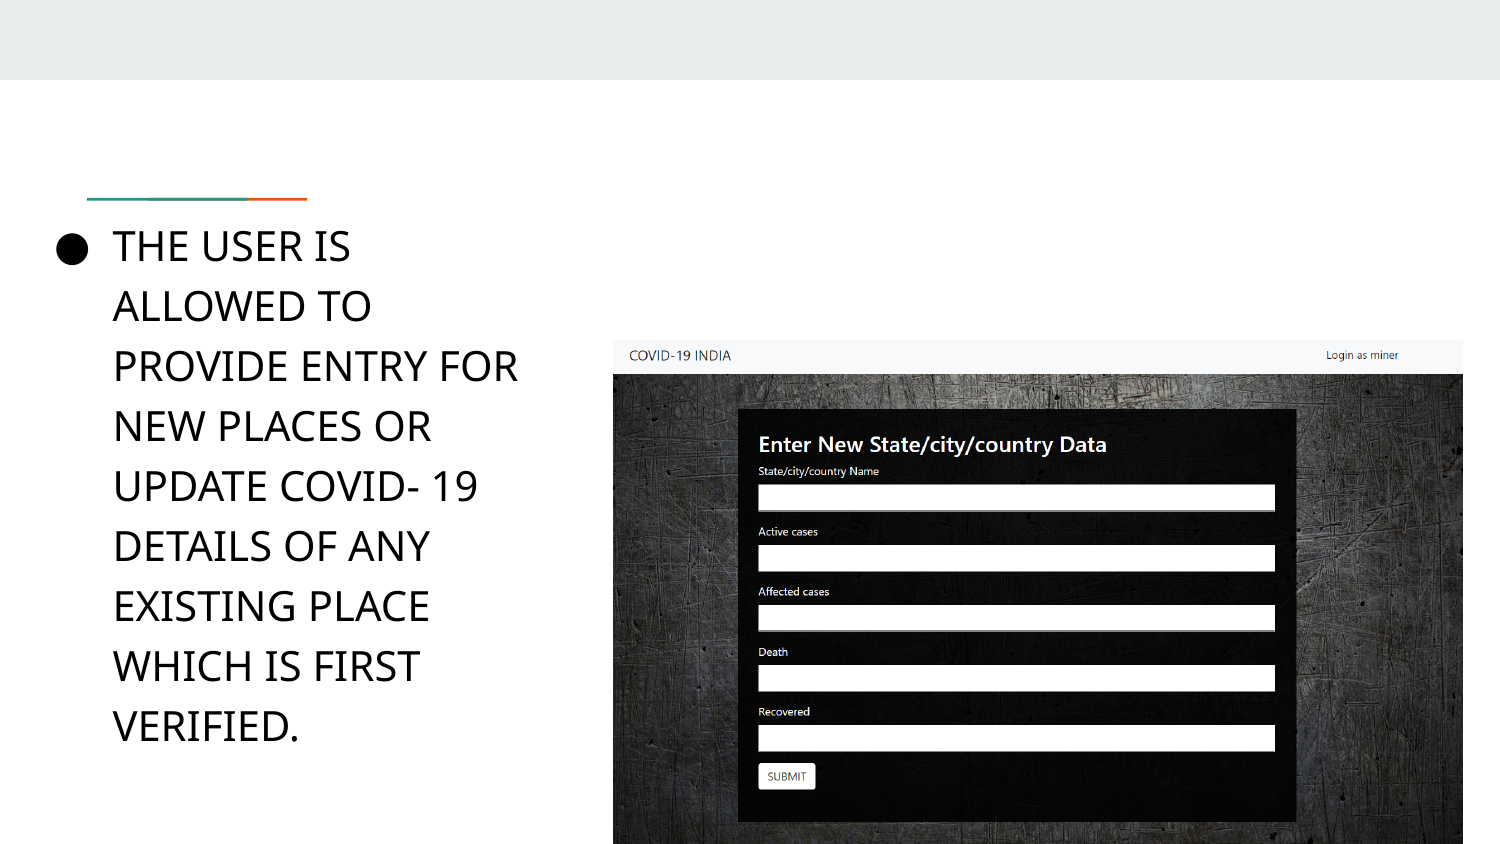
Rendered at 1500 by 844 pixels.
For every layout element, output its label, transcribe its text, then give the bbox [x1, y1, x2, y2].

picture [613, 340, 1463, 844]
list THE USER IS ALLOWED TO PROVIDE ENTRY FOR NEW PLACES OR UPDATE COVID- 19 DETAILS OF ANY EXISTING PLACE WHICH IS FIRST VERIFIED. [22, 194, 550, 776]
